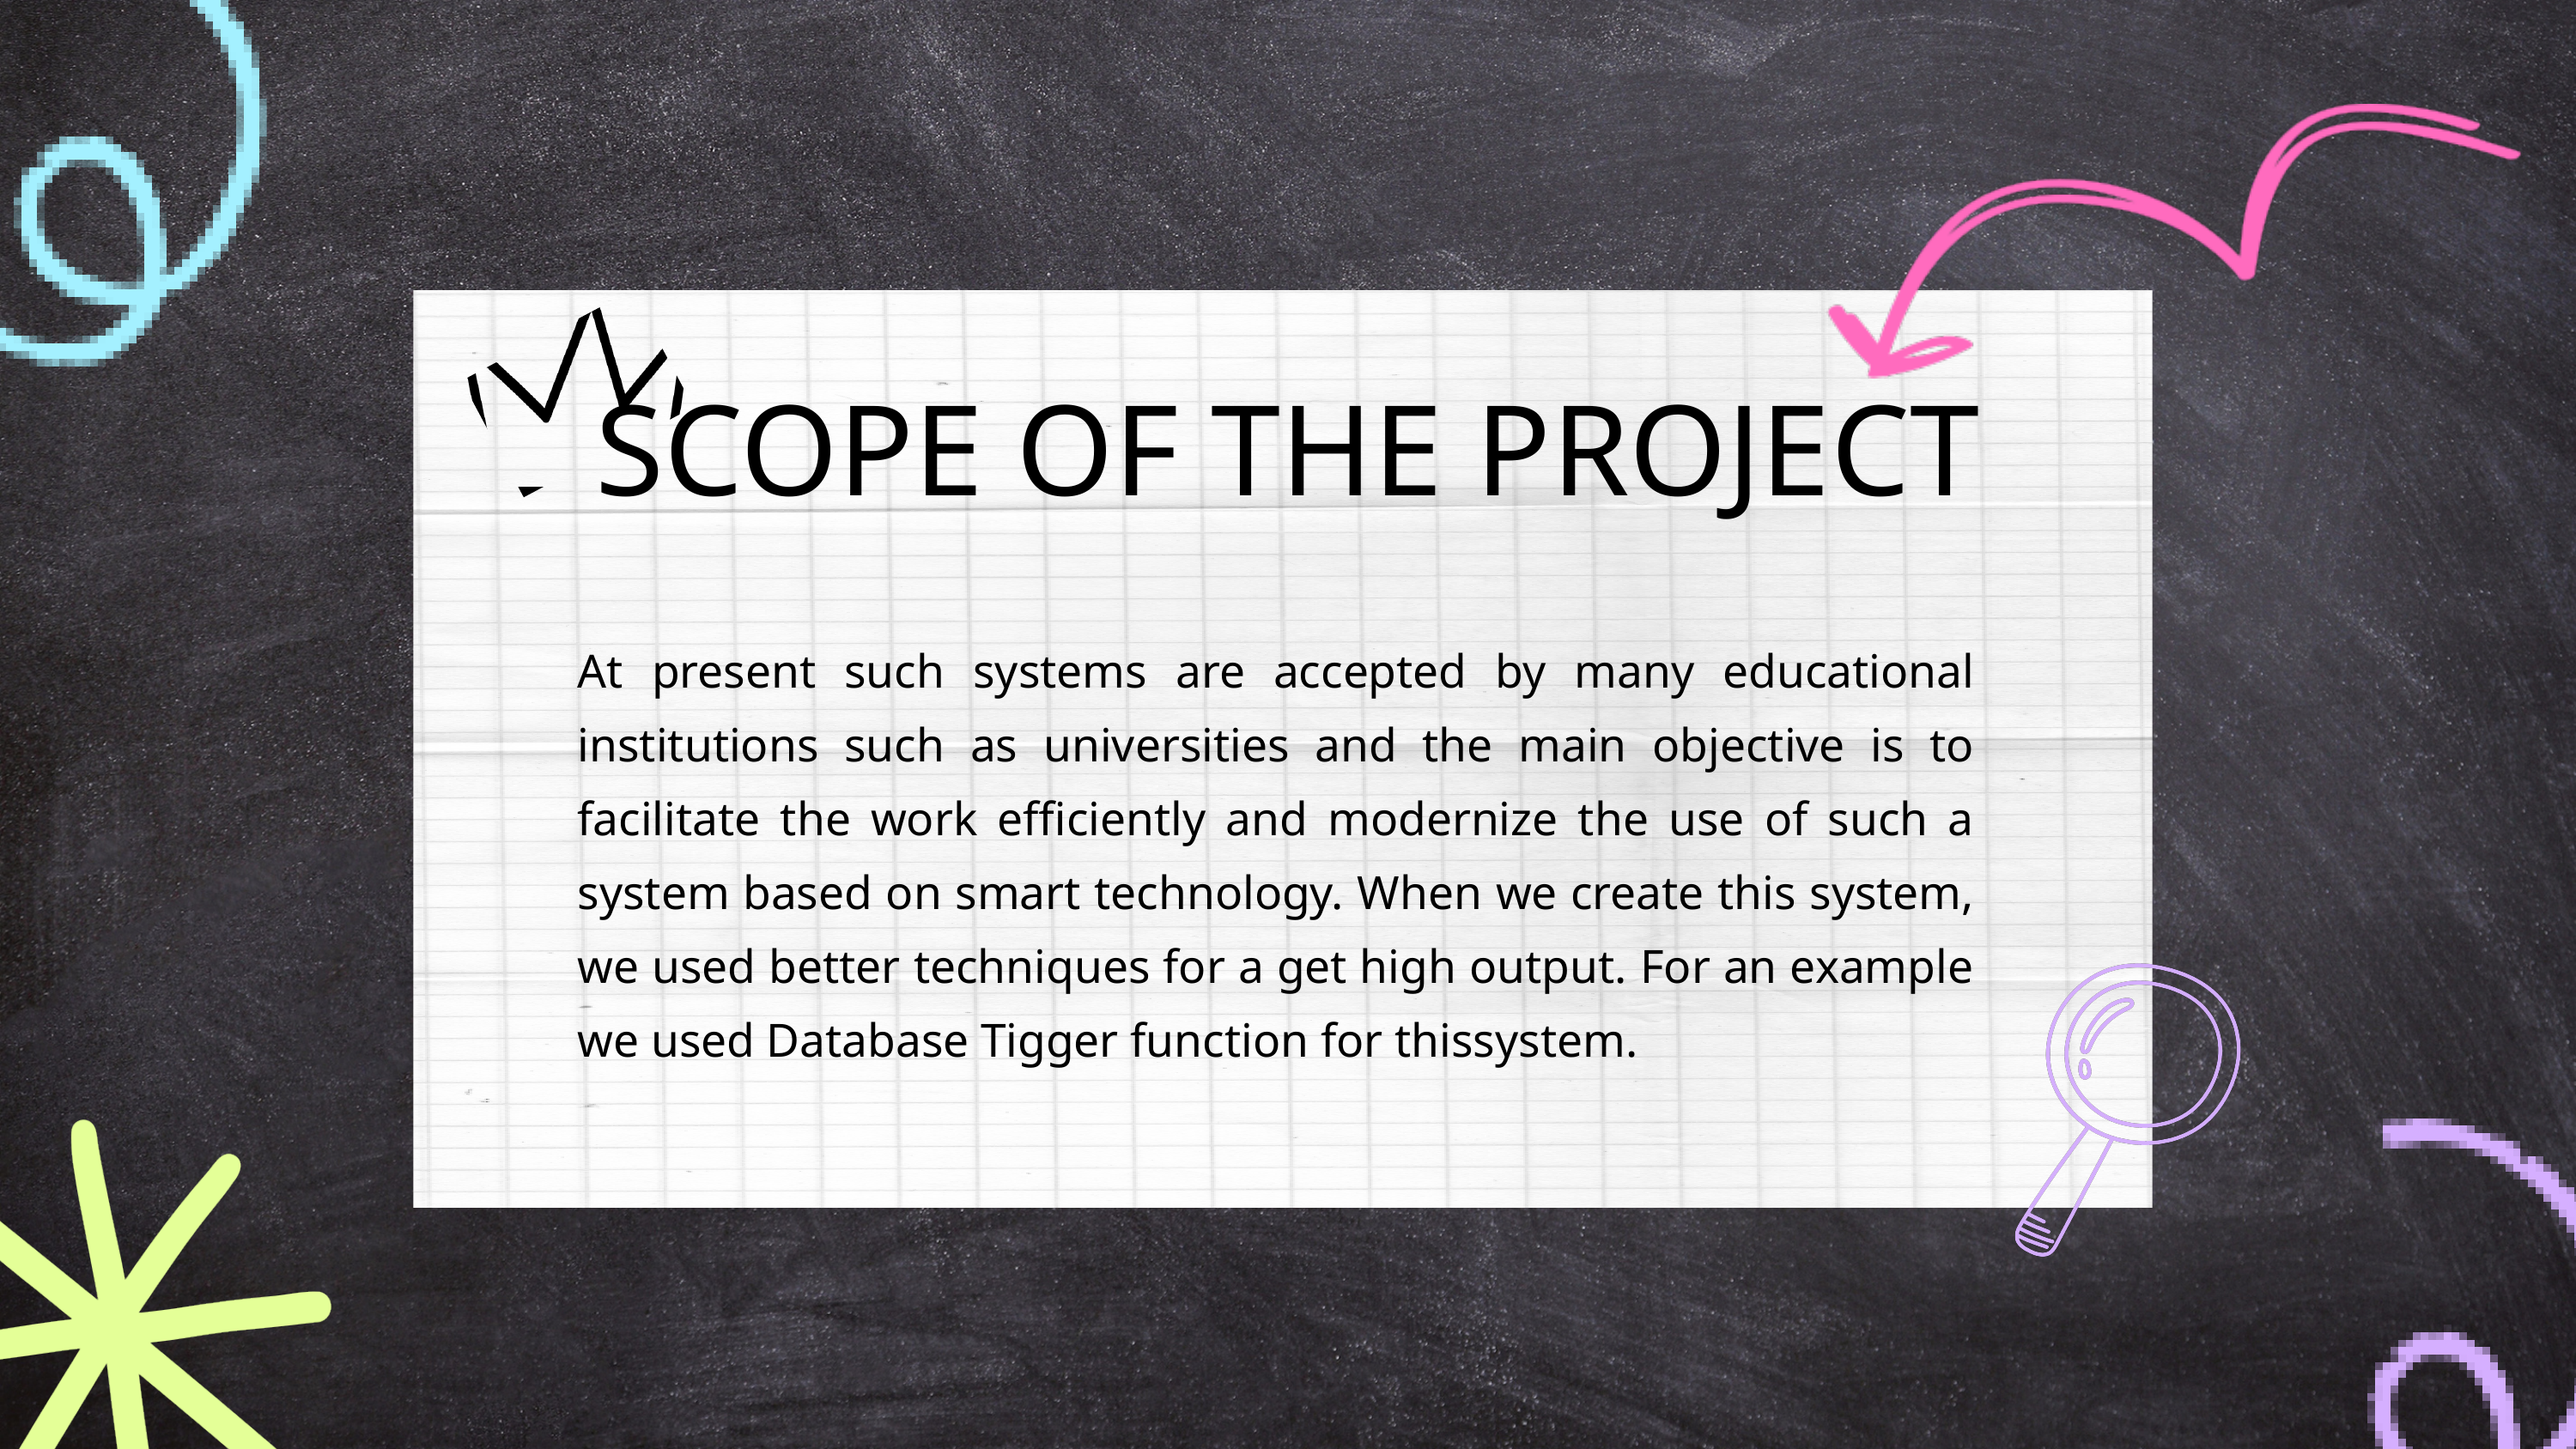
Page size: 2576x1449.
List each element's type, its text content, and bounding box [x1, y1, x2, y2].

text_box [2014, 962, 2244, 1257]
text_box [0, 0, 267, 367]
text_box [0, 1119, 337, 1449]
text_box [413, 290, 2153, 1208]
text_box SCOPE OF THE PROJECT [595, 418, 1981, 521]
text_box [2299, 1119, 2576, 1449]
text_box [1826, 104, 2524, 379]
text_box At present such systems are accepted by many educational institutions such as universities and the main objective is to facilitate the work efficiently and modernize the use of such a system based on smart technology. When we create this system, we used better techniques for a get high output. For an example we used Database Tigger function for thissystem. [577, 623, 1976, 1203]
text_box [461, 290, 694, 498]
text_box [0, 0, 2576, 1449]
